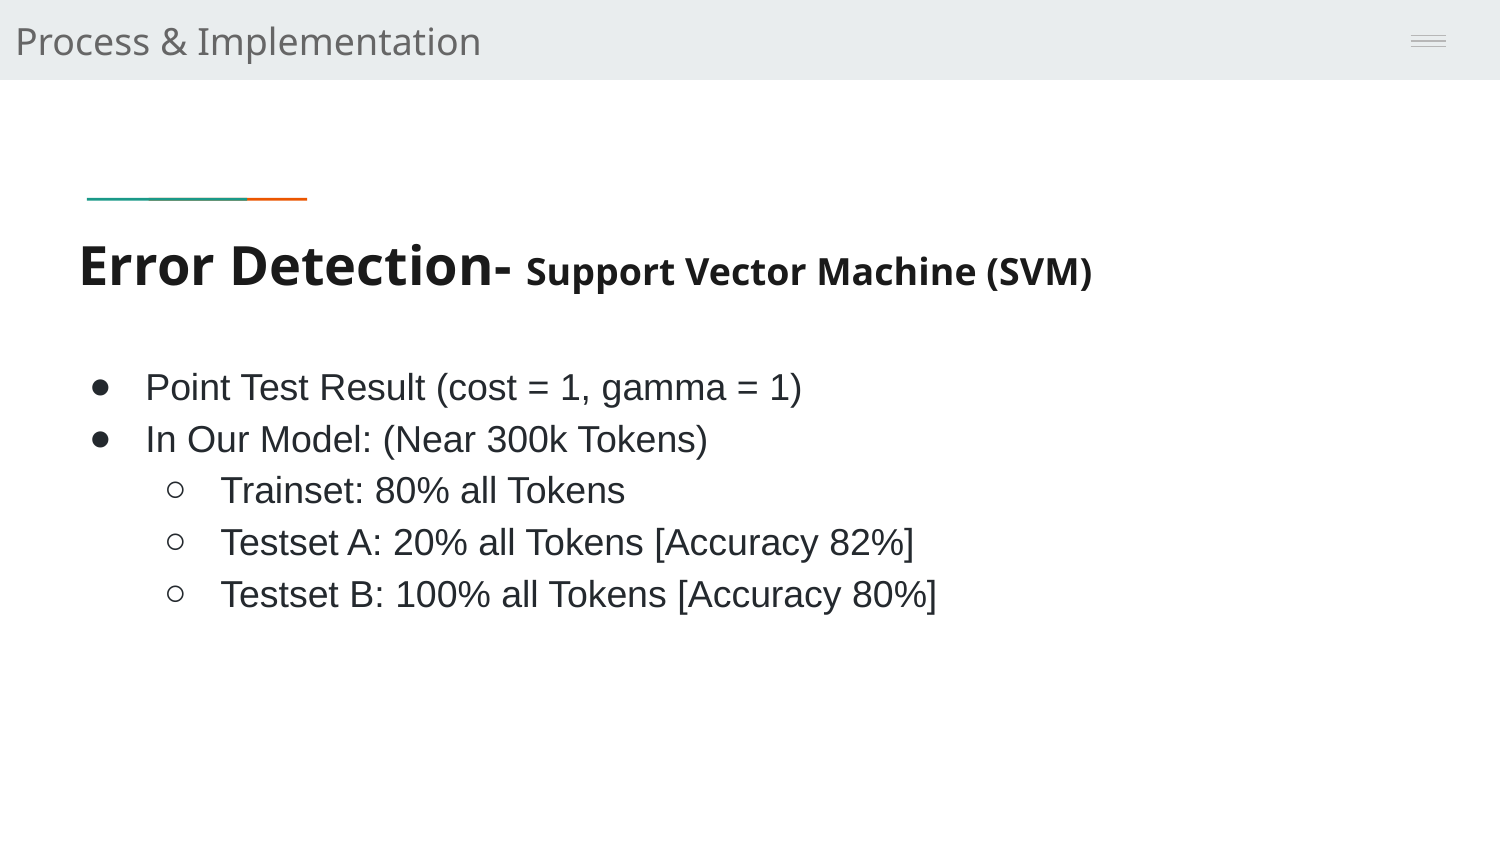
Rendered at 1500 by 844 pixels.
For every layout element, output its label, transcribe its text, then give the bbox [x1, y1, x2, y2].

title Error Detection- Support Vector Machine (SVM) [63, 216, 1325, 305]
list Point Test Result (cost = 1, gamma = 1) In Our Model: (Near 300k Tokens) Trainset: 80% all Tokens Testset A: 20% all Tokens [Accuracy 82%] Testset B: 100% all Tokens [Accuracy 80%] [55, 341, 1272, 717]
text_box Process & Implementation [0, 0, 787, 144]
